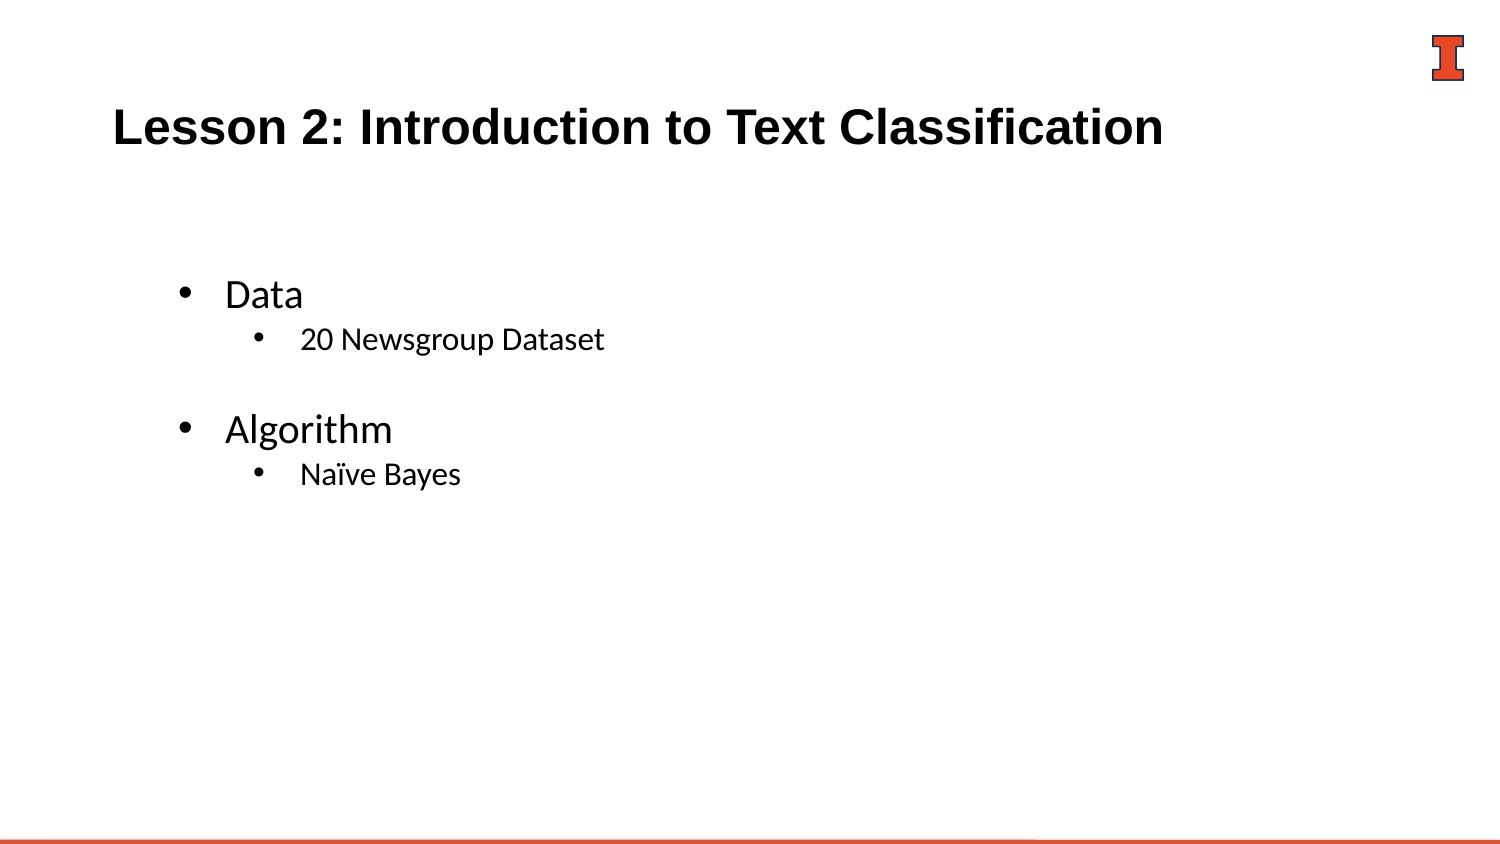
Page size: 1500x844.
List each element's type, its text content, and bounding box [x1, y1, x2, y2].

text_box Data 20 Newsgroup Dataset Algorithm Naïve Bayes [163, 259, 621, 545]
picture [1432, 35, 1464, 81]
title Lesson 2: Introduction to Text Classification [97, 87, 1427, 195]
